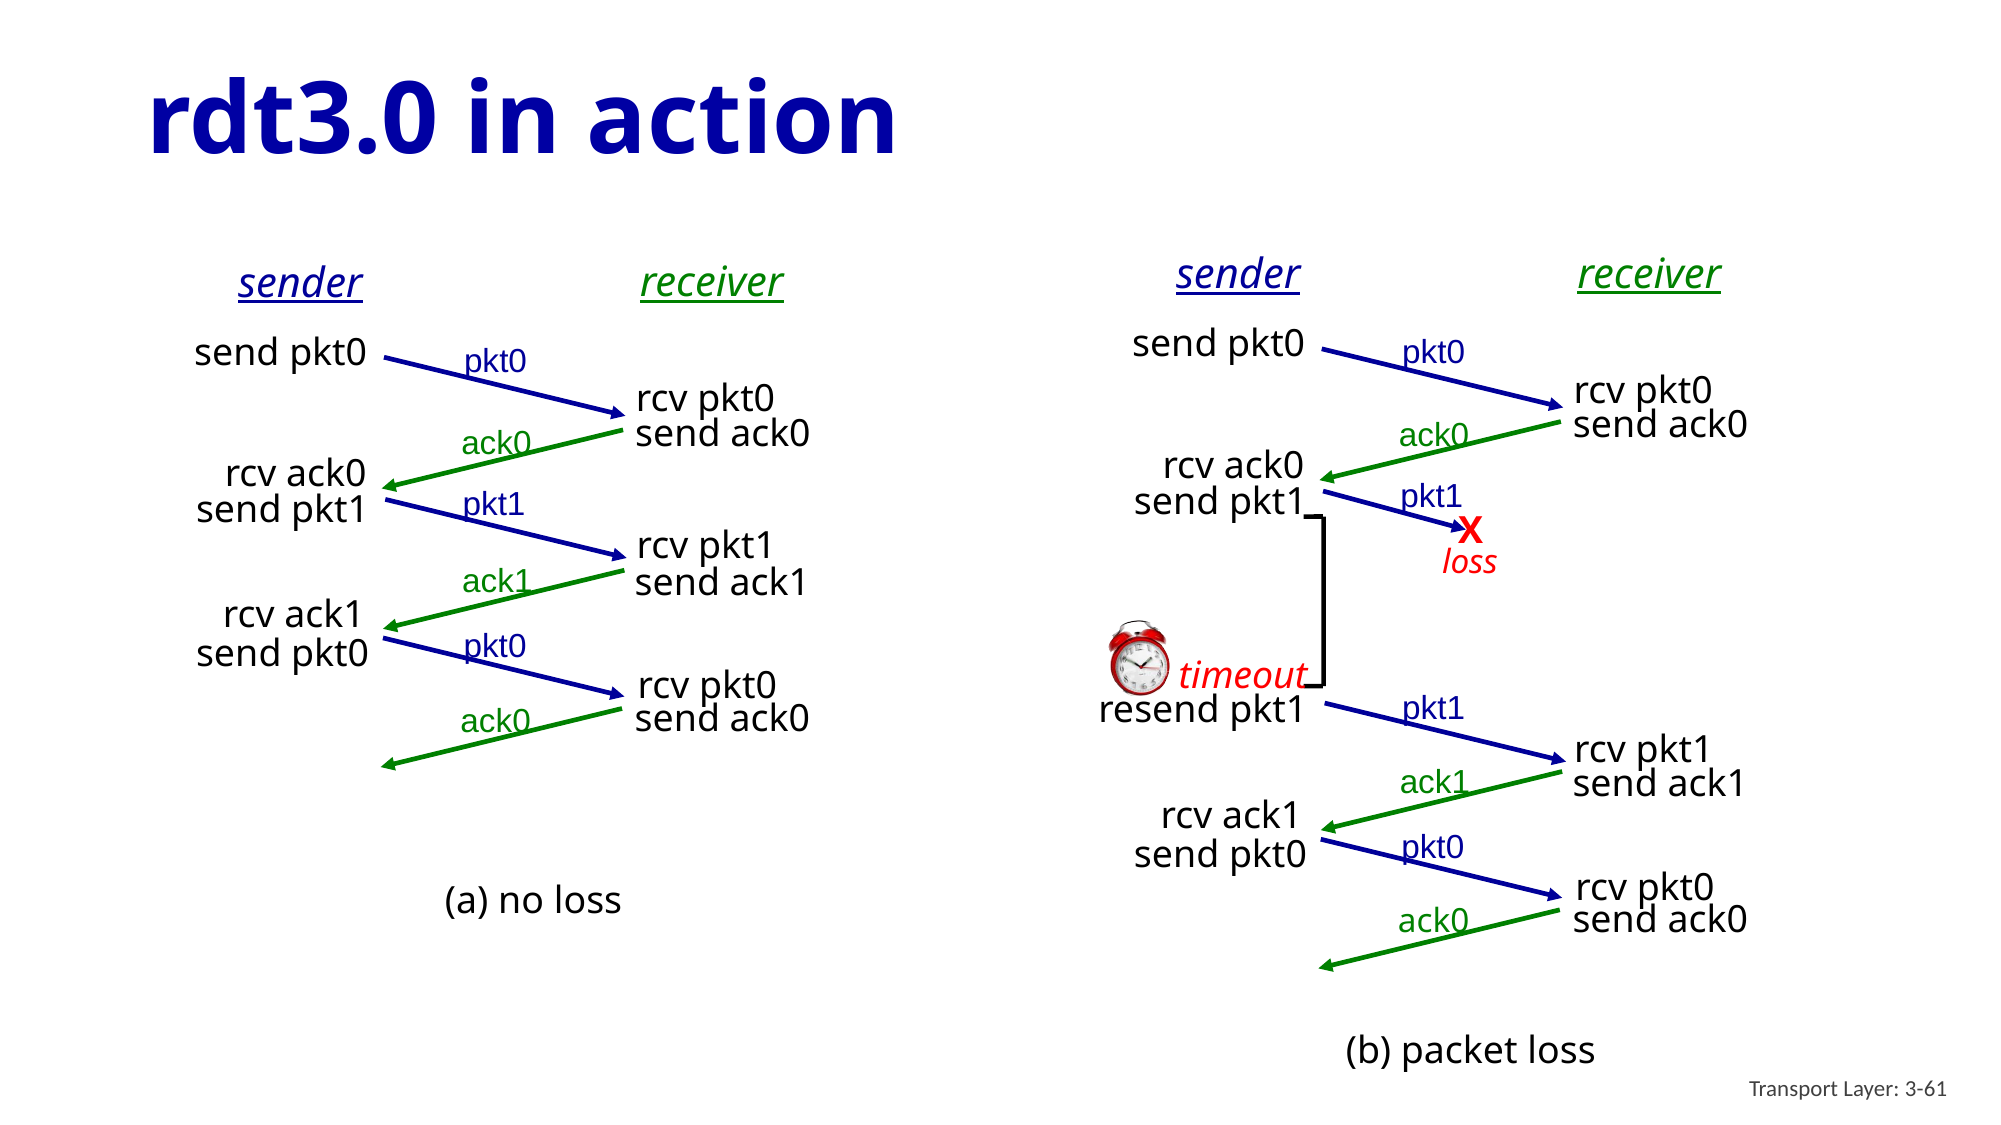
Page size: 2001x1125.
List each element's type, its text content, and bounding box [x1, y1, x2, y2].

text_box send ack0 [624, 401, 826, 461]
text_box rcv pkt0 [1563, 855, 1730, 887]
text_box rcv pkt0 [624, 366, 791, 427]
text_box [382, 551, 625, 629]
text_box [380, 691, 623, 768]
slide_number Transport Layer: 3-61 [1512, 1056, 1963, 1117]
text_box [1324, 678, 1566, 762]
text_box rcv ack0 [1147, 433, 1319, 469]
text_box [1320, 831, 1563, 898]
text_box receiver [1562, 238, 1737, 304]
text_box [1303, 516, 1324, 687]
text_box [1321, 323, 1564, 408]
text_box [1319, 405, 1561, 481]
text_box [1320, 752, 1563, 831]
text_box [385, 475, 627, 558]
title rdt3.0 in action [131, 47, 1952, 195]
text_box send ack0 [1560, 887, 1763, 948]
text_box sender [223, 248, 378, 313]
text_box rcv pkt1 [1566, 717, 1729, 751]
text_box send pkt0 [181, 621, 382, 682]
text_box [383, 331, 626, 416]
text_box rcv pkt0 [1561, 358, 1728, 418]
text_box send ack0 [1561, 392, 1764, 453]
text_box rcv ack1 [208, 582, 380, 642]
text_box send ack0 [623, 686, 826, 746]
text_box sender [1161, 239, 1316, 305]
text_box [381, 413, 624, 489]
text_box send pkt0 [1117, 311, 1321, 372]
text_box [382, 629, 625, 697]
text_box send ack1 [625, 550, 826, 611]
text_box send pkt0 [1119, 822, 1320, 883]
text_box receiver [624, 247, 799, 313]
text_box rcv ack1 [1145, 783, 1318, 844]
text_box send pkt0 [179, 320, 383, 380]
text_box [1089, 617, 1316, 738]
text_box (b) packet loss [1330, 1018, 1611, 1078]
text_box (a) no loss [430, 868, 638, 929]
text_box rcv pkt0 [625, 654, 792, 686]
text_box send pkt1 [1119, 469, 1322, 530]
text_box send ack1 [1563, 751, 1763, 812]
text_box rcv ack0 [210, 442, 381, 477]
text_box send pkt1 [181, 477, 385, 538]
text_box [1323, 466, 1513, 588]
text_box rcv pkt1 [627, 513, 791, 550]
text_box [1318, 891, 1560, 969]
